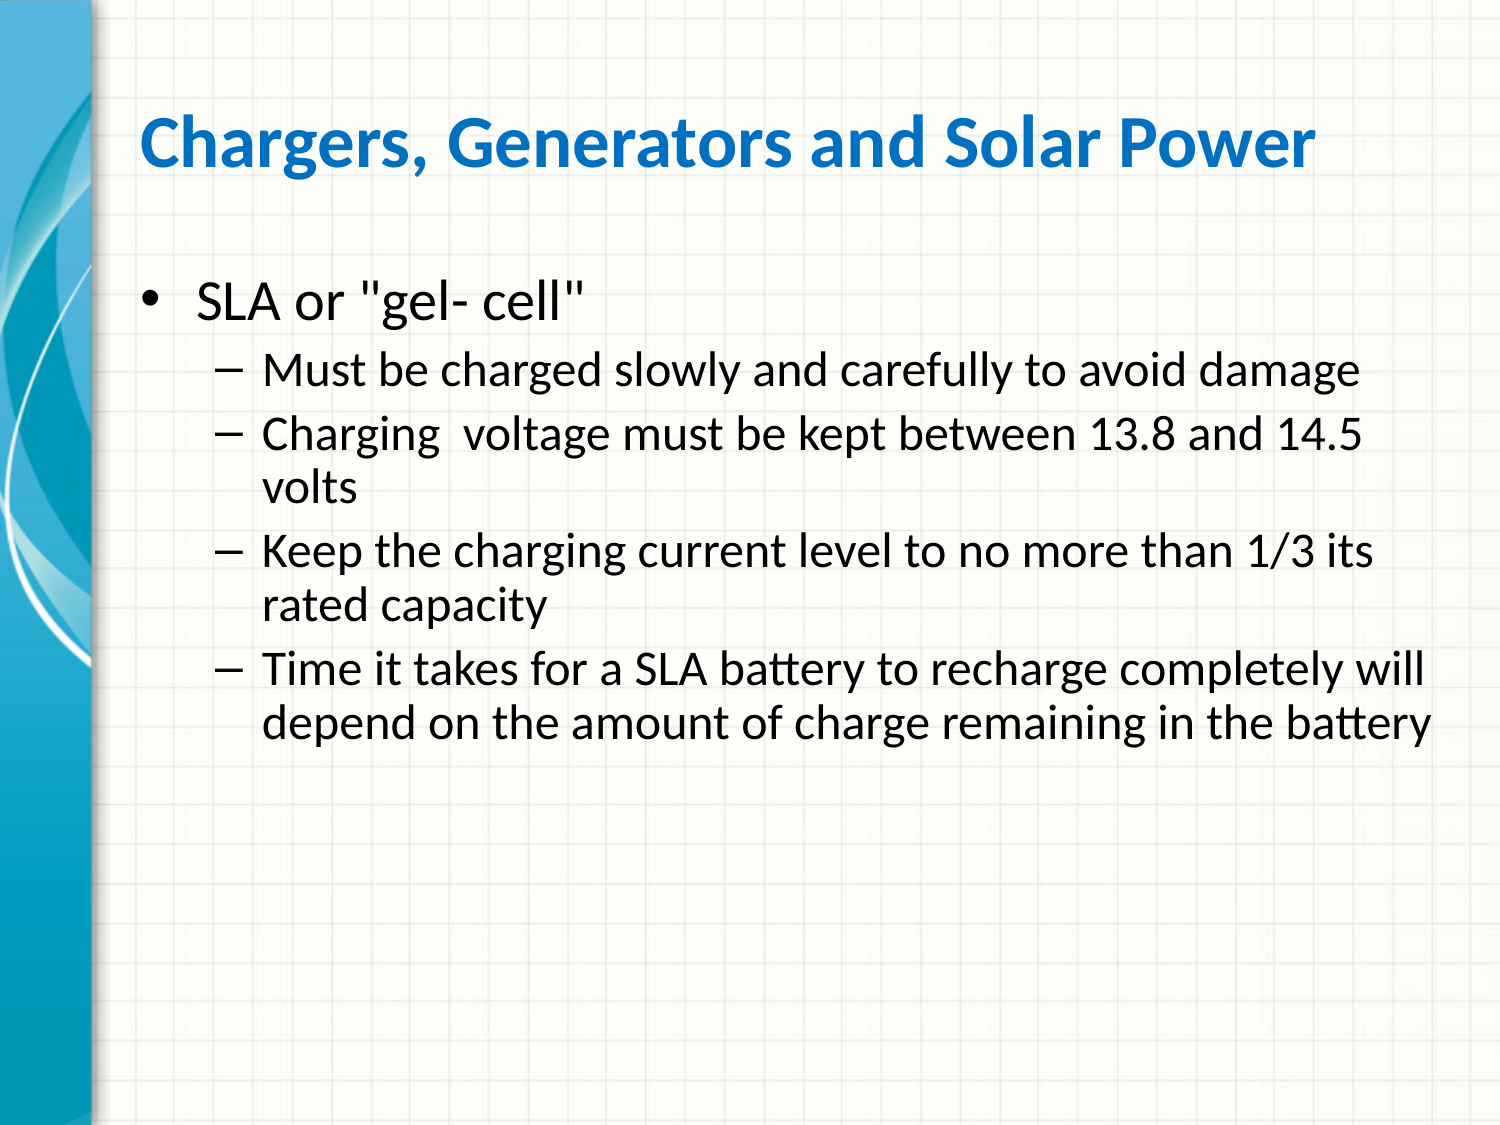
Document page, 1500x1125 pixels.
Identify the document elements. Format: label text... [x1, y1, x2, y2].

title Chargers, Generators and Solar Power [125, 44, 1450, 232]
list SLA or "gel- cell" Must be charged slowly and carefully to avoid damage Charging voltage must be kept between 13.8 and 14.5 volts Keep the charging current level to no more than 1/3 its rated capacity Time it takes for a SLA battery to recharge completely will depend on the amount of charge remaining in the battery [125, 262, 1450, 1005]
picture [0, 0, 1500, 1125]
